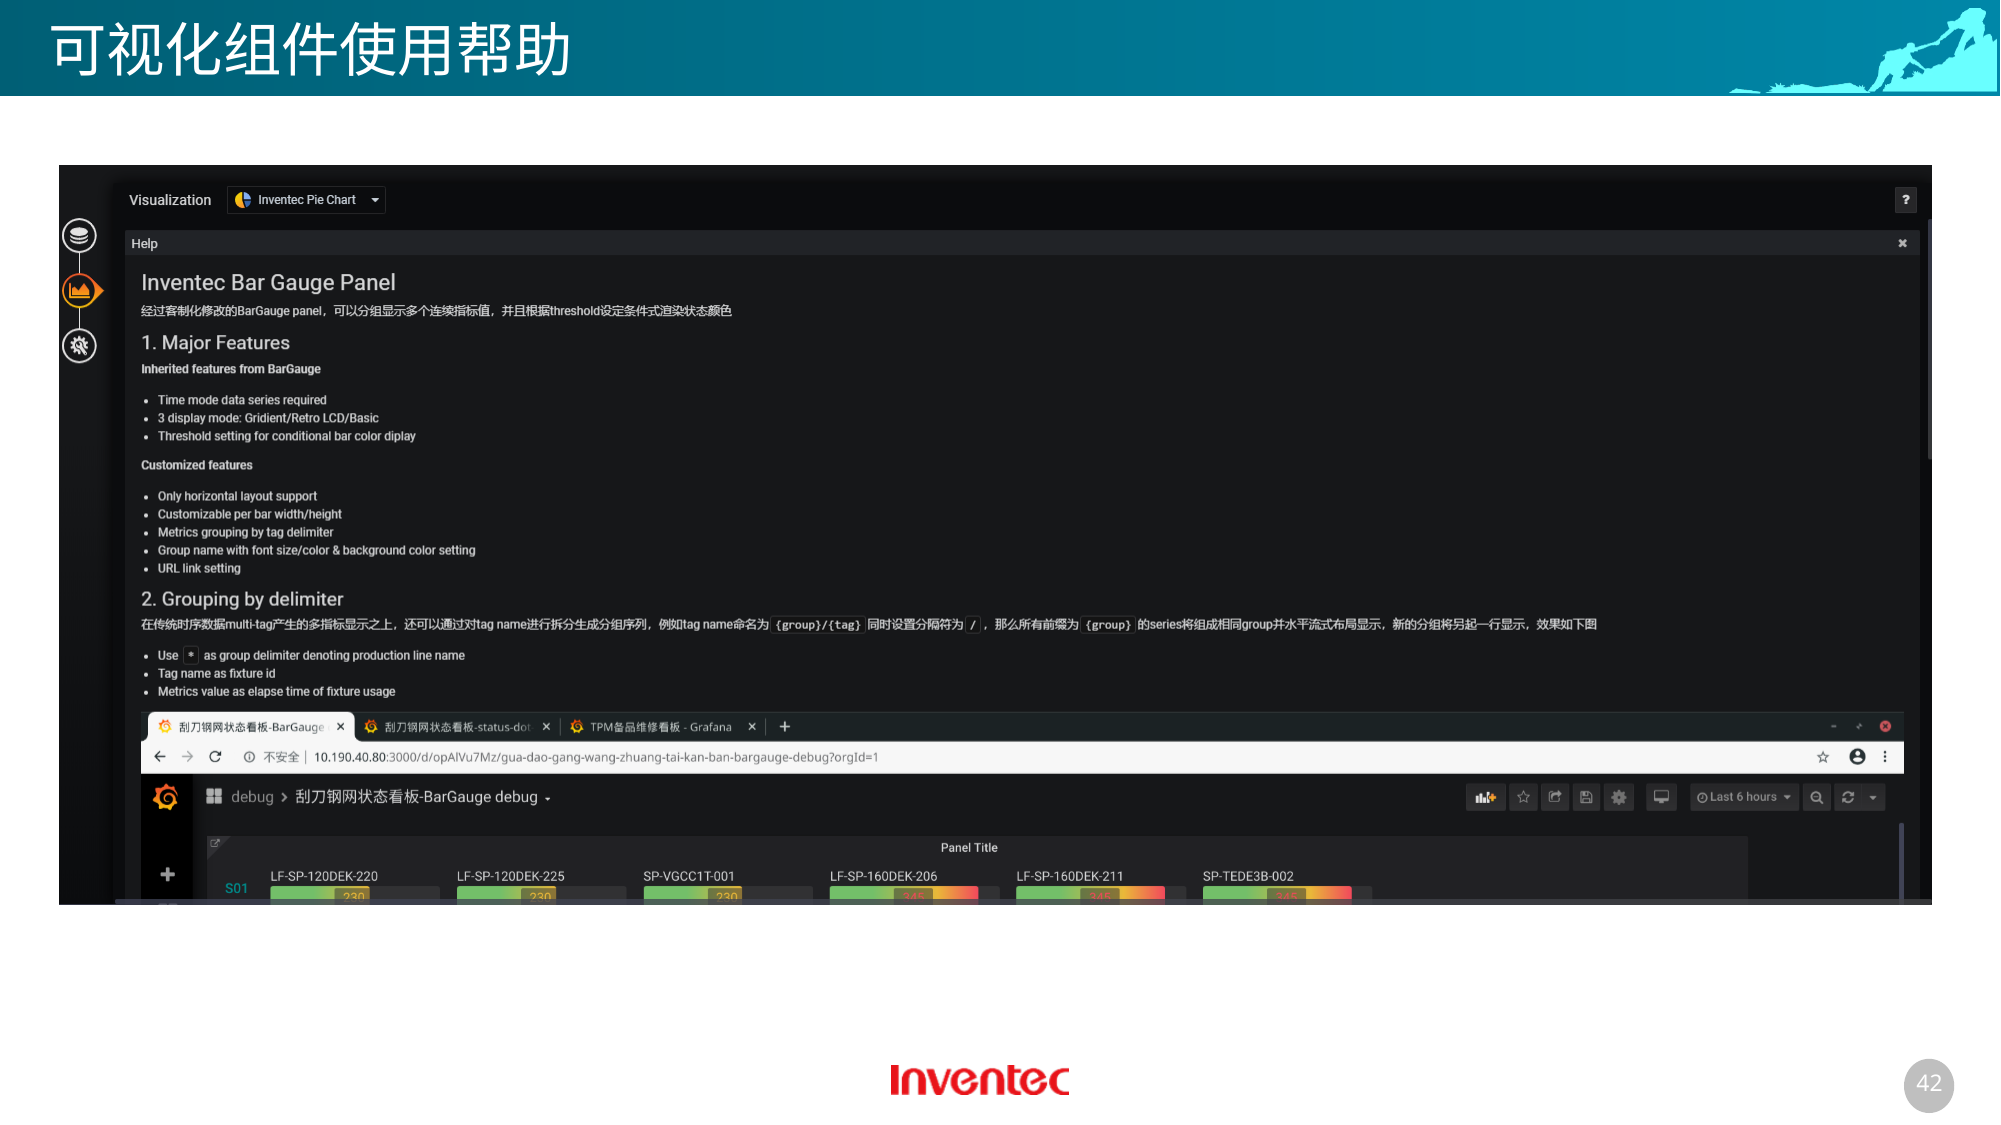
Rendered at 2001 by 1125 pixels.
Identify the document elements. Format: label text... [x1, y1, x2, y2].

picture [59, 165, 1932, 905]
picture [891, 1065, 1069, 1095]
title 可视化组件使用帮助 [33, 13, 771, 93]
